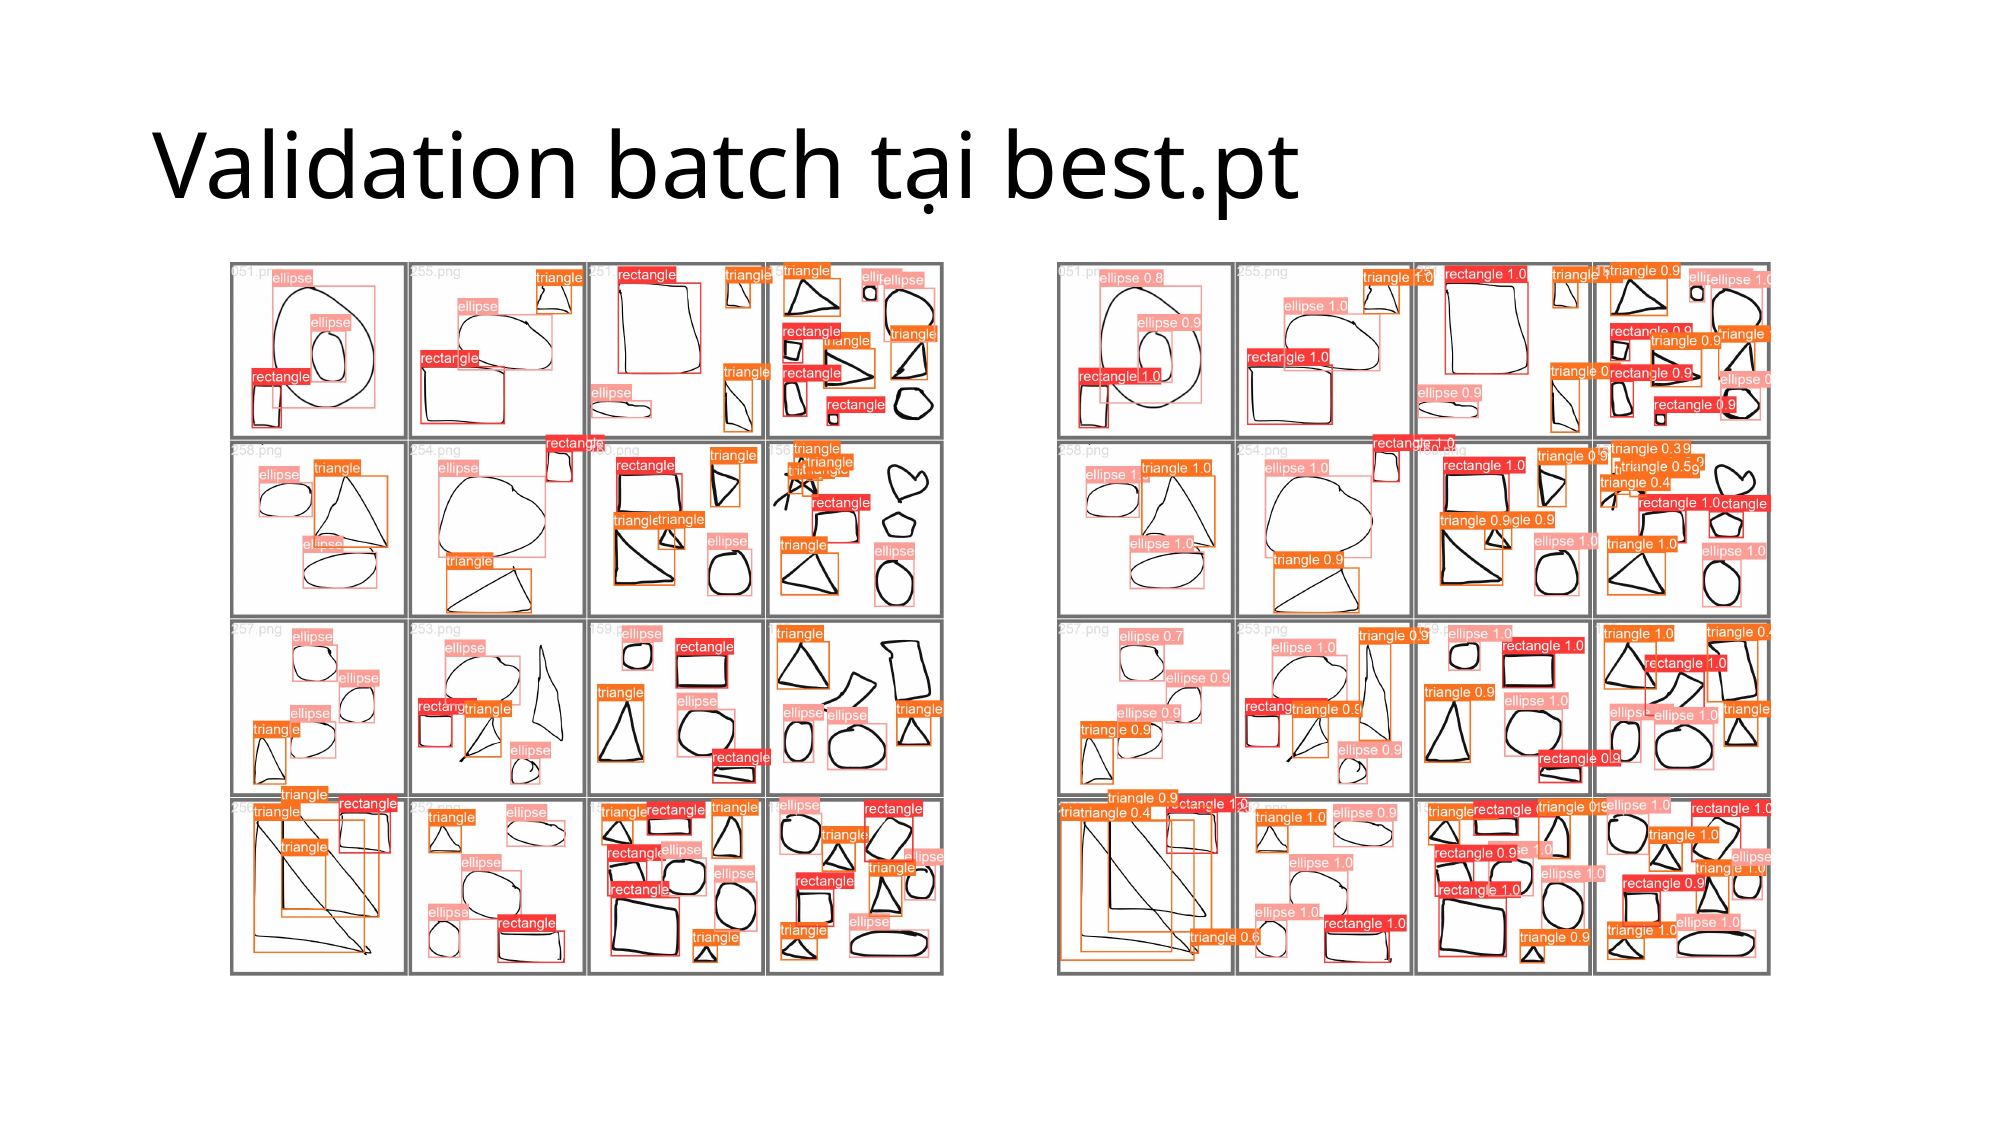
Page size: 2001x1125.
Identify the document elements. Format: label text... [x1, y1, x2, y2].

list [229, 261, 944, 976]
title Validation batch tại best.pt [137, 59, 1863, 278]
picture [1056, 261, 1771, 976]
